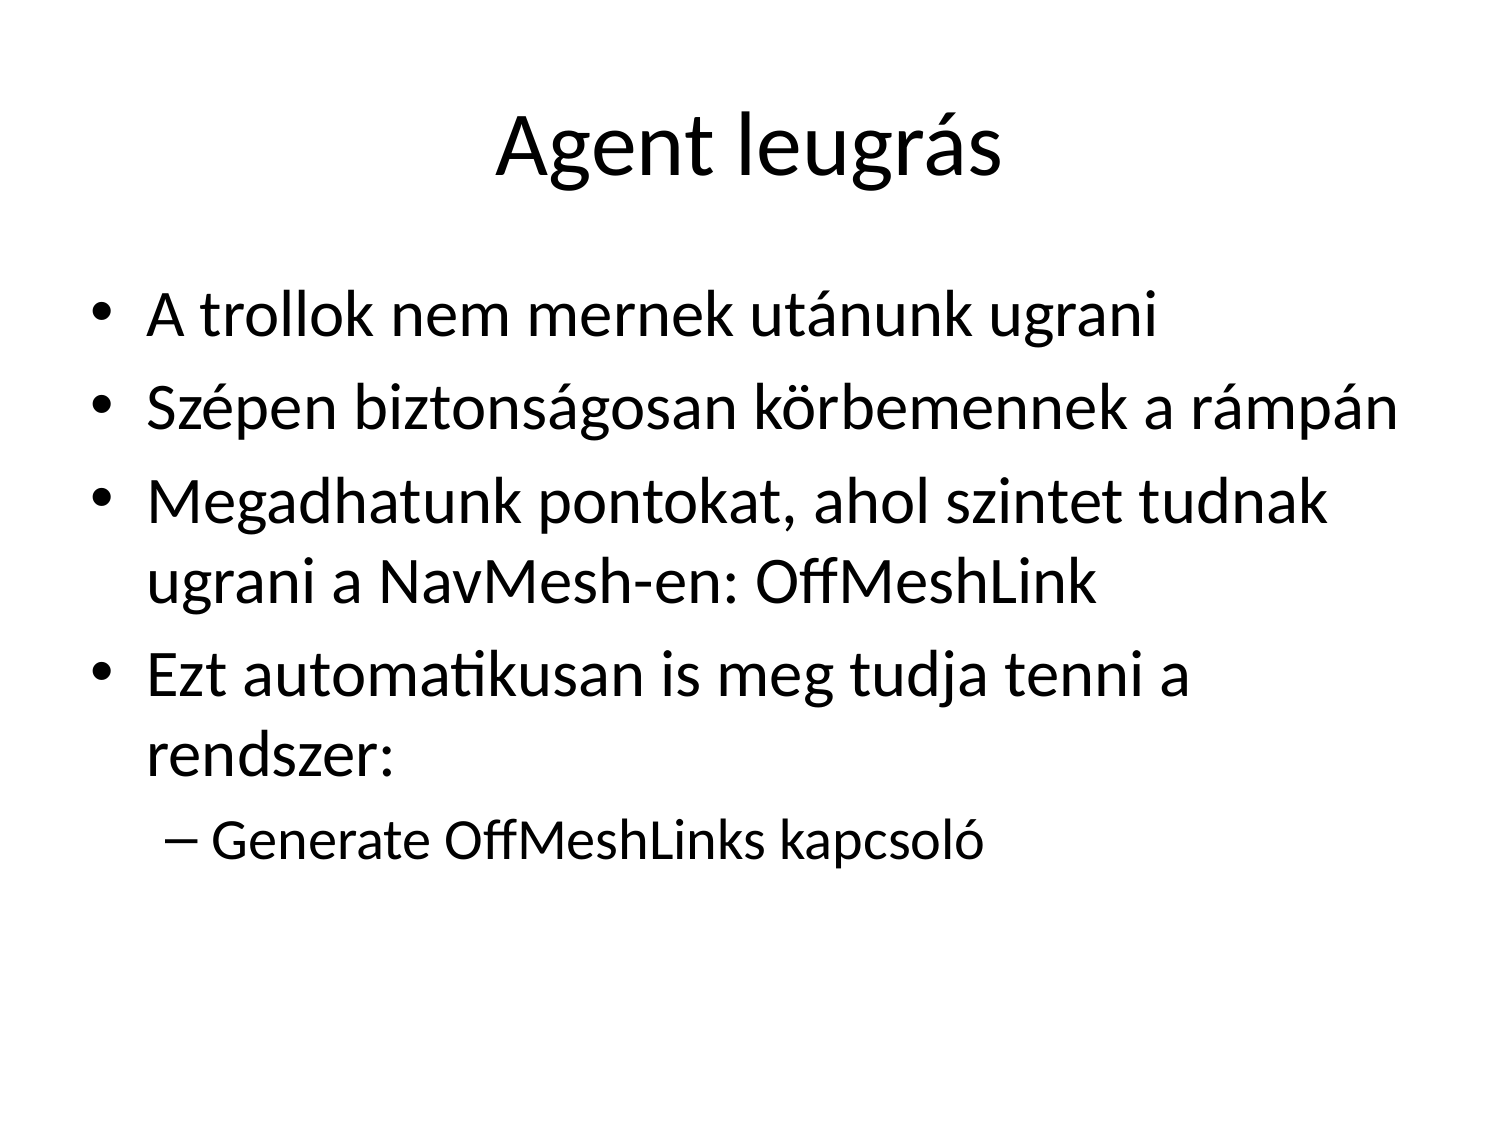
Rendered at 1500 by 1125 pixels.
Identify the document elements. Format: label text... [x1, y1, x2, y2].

title Agent leugrás [75, 45, 1425, 233]
list A trollok nem mernek utánunk ugrani Szépen biztonságosan körbemennek a rámpán Megadhatunk pontokat, ahol szintet tudnak ugrani a NavMesh-en: OffMeshLink Ezt automatikusan is meg tudja tenni a rendszer: Generate OffMeshLinks kapcsoló [75, 262, 1425, 1005]
